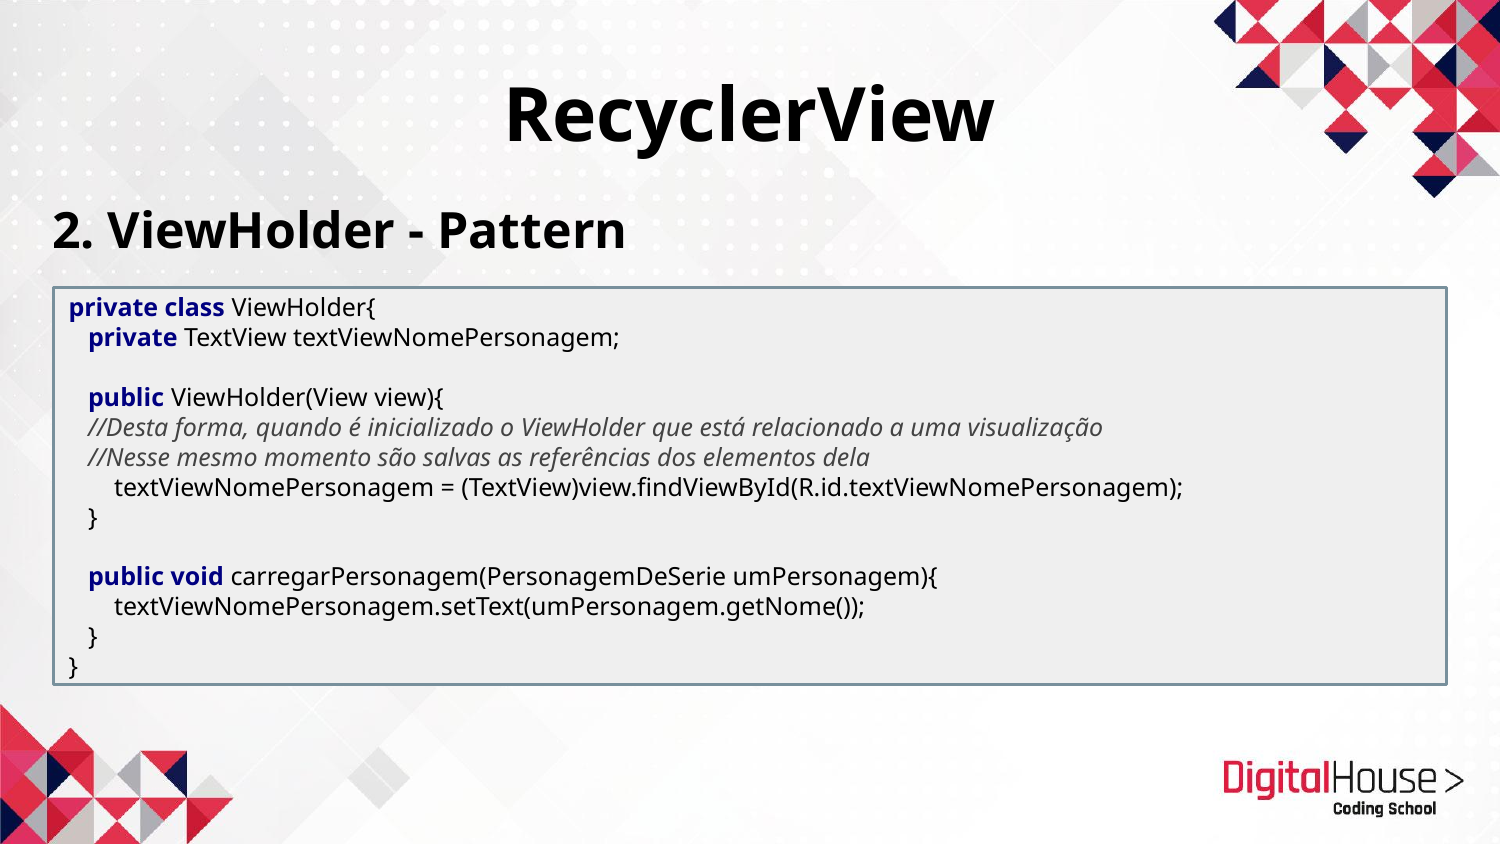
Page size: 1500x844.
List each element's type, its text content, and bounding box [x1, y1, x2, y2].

picture [0, 0, 1500, 844]
text_box private class ViewHolder{ private TextView textViewNomePersonagem; public ViewHolder(View view){ //Desta forma, quando é inicializado o ViewHolder que está relacionado a uma visualização //Nesse mesmo momento são salvas as referências dos elementos dela textViewNomePersonagem = (TextView)view.findViewById(R.id.textViewNomePersonagem); } public void carregarPersonagem(PersonagemDeSerie umPersonagem){ textViewNomePersonagem.setText(umPersonagem.getNome()); } } [53, 287, 1447, 685]
text_box 2. ViewHolder - Pattern [37, 181, 873, 266]
text_box RecyclerView [449, 62, 1051, 147]
